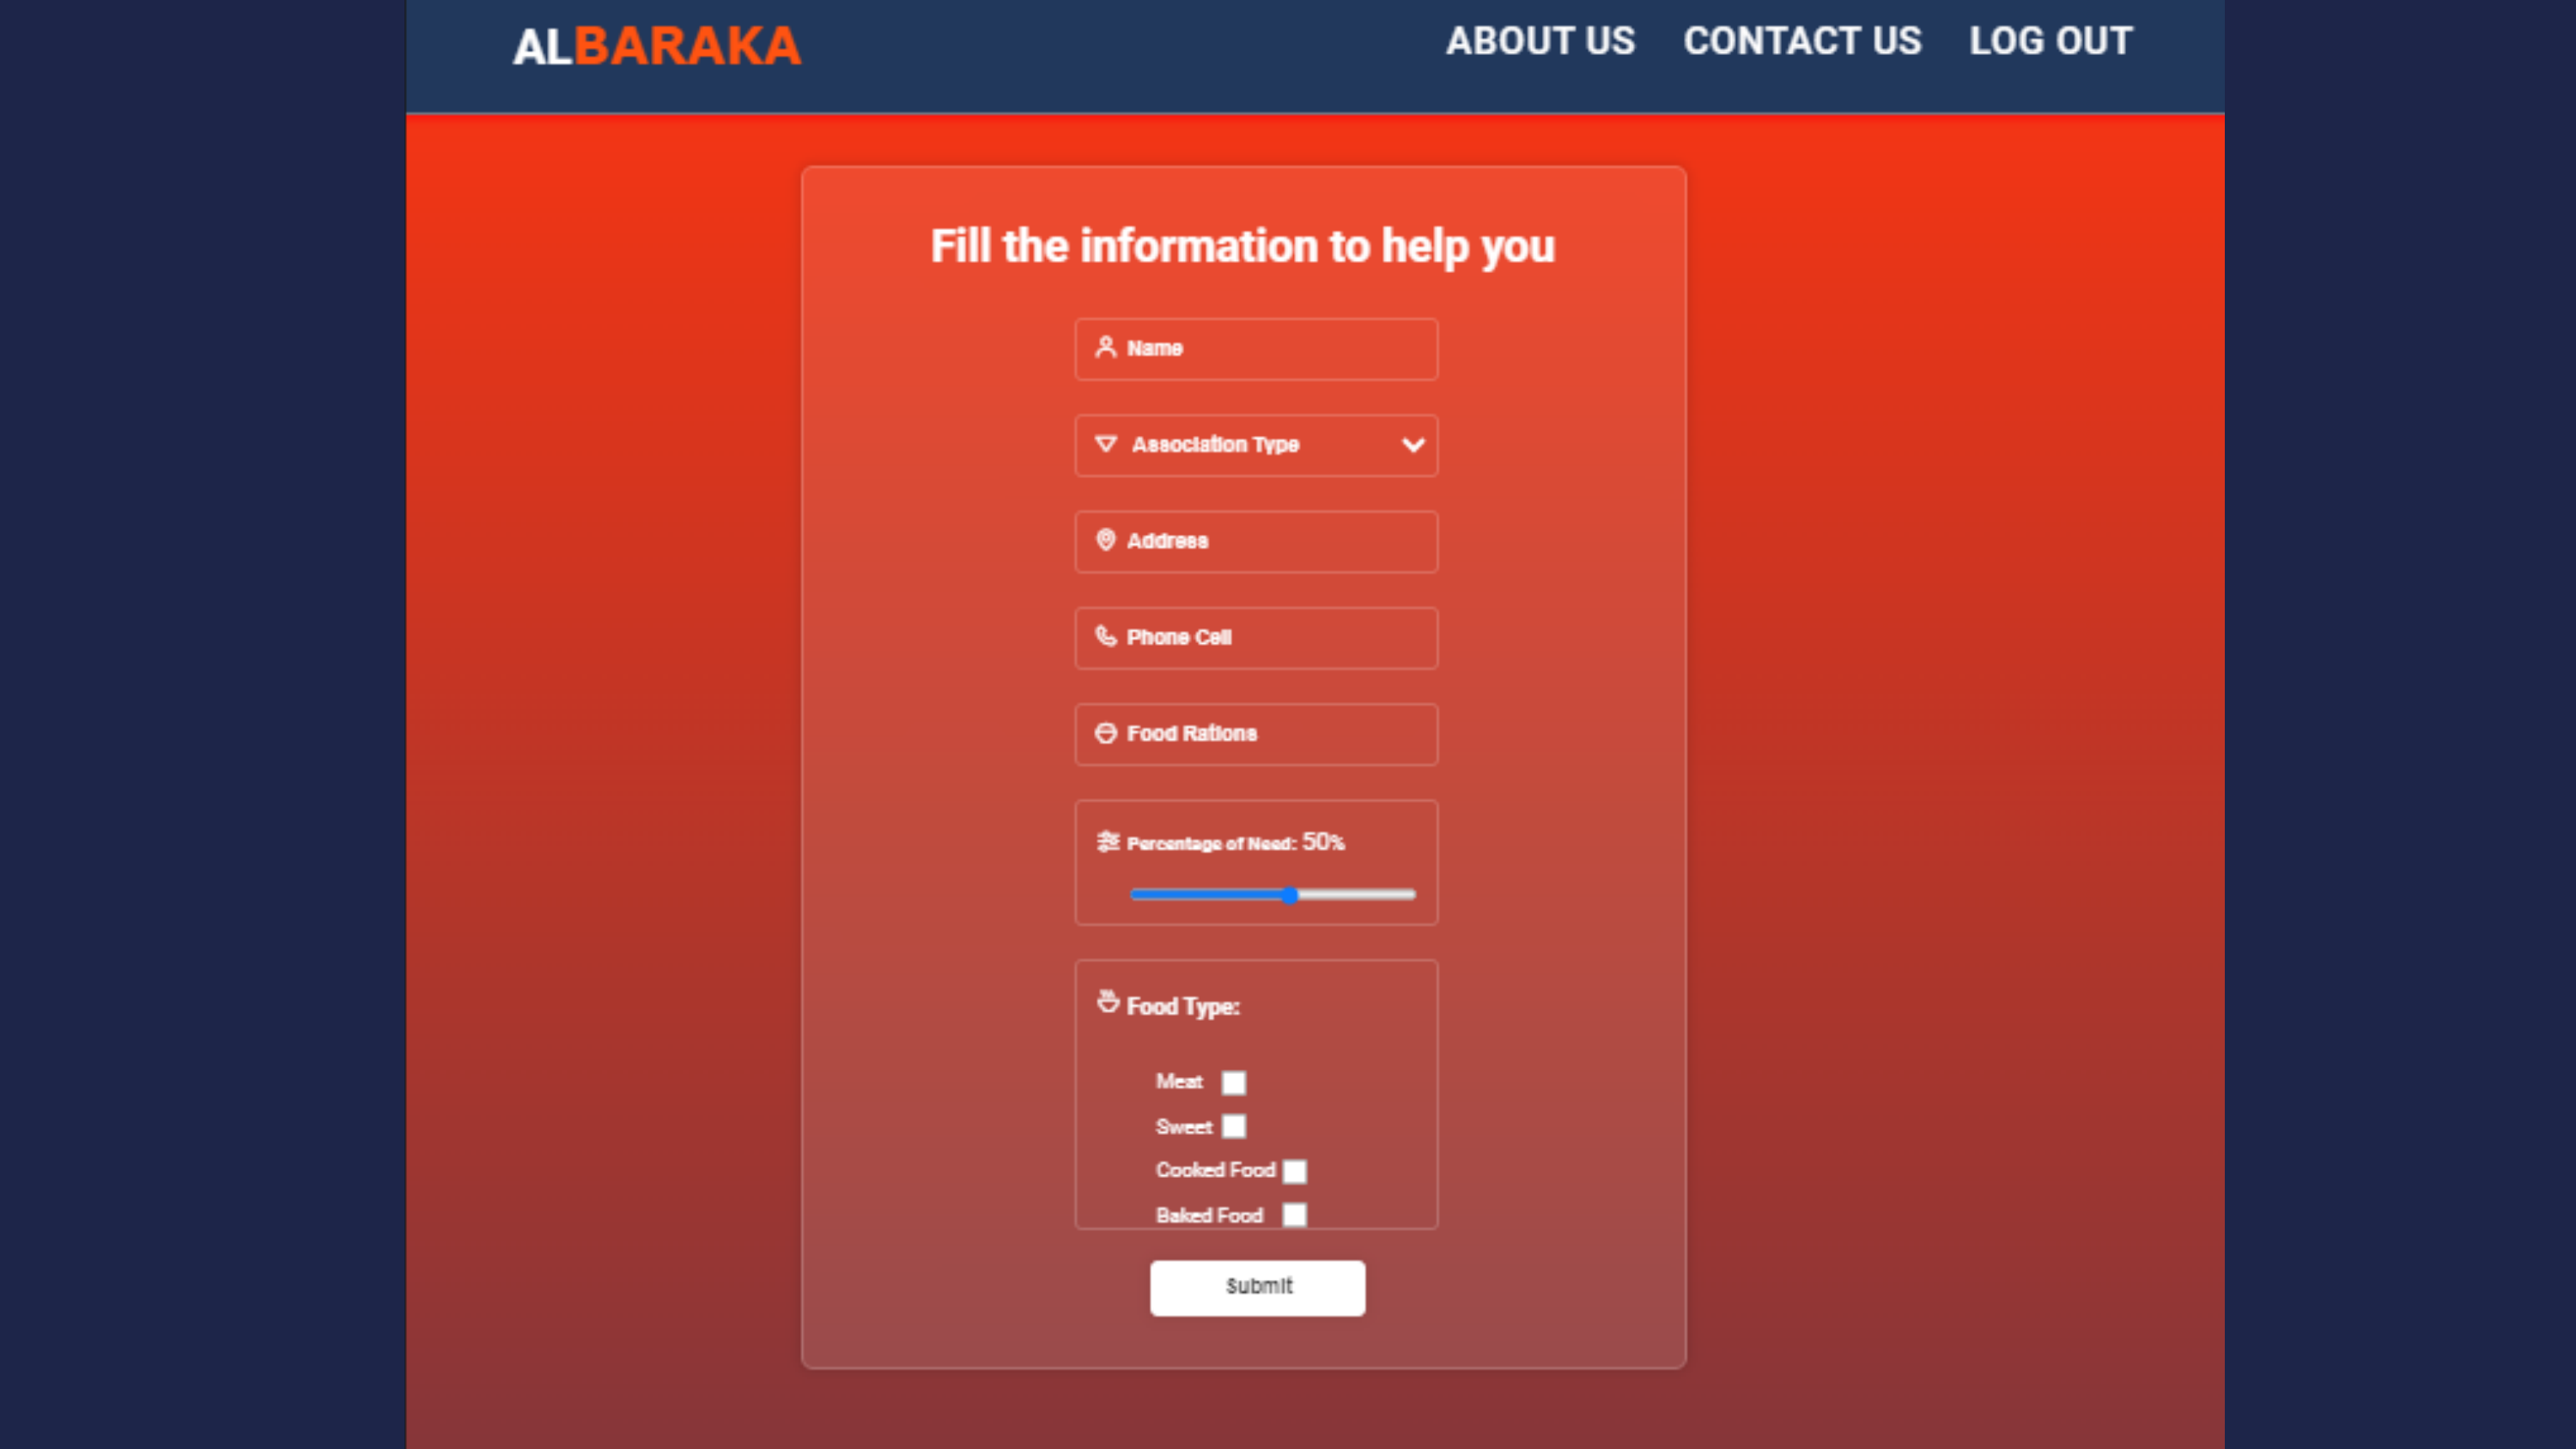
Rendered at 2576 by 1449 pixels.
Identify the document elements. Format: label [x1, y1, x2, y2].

text_box [404, 0, 2225, 1449]
